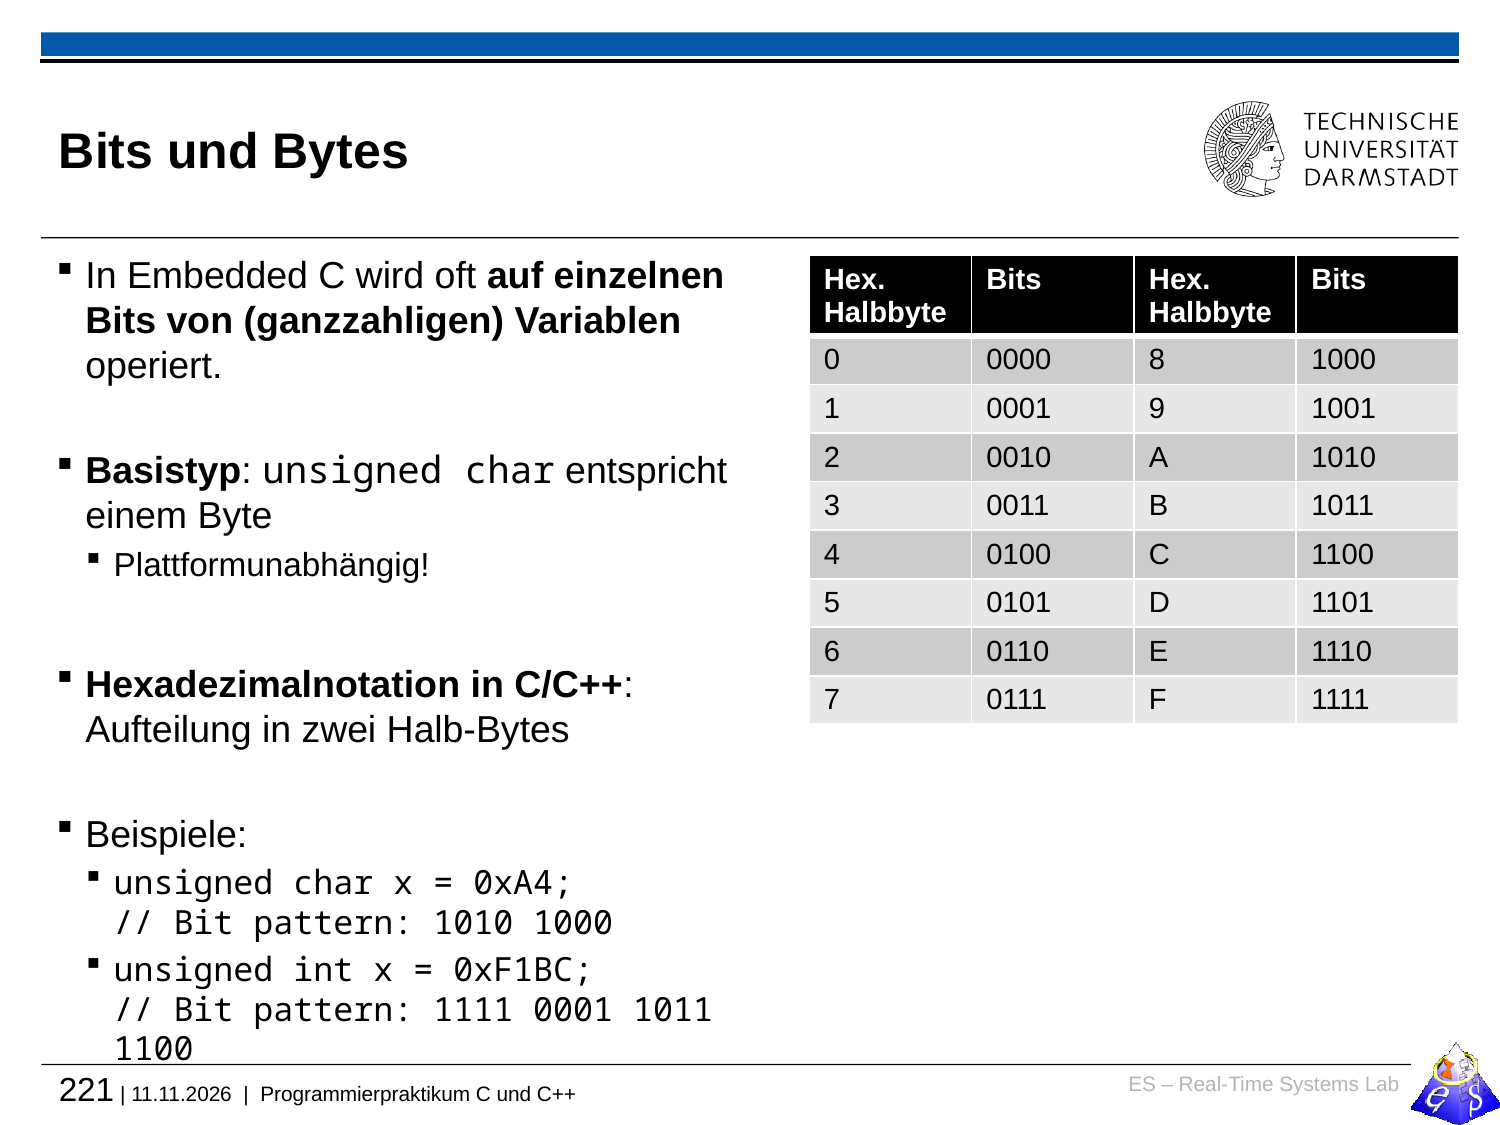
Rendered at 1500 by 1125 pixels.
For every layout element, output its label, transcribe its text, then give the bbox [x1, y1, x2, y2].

table_cell 4 [810, 531, 971, 578]
table_cell A [1135, 434, 1295, 481]
table_cell 0000 [972, 339, 1133, 384]
table_cell 1101 [1297, 580, 1458, 626]
table_cell 1011 [1297, 482, 1458, 529]
table_cell 1 [810, 385, 971, 432]
table_cell 7 [810, 677, 971, 723]
table_cell 2 [810, 434, 971, 481]
table_cell C [1135, 531, 1295, 578]
table_header Hex. Halbbyte [1135, 256, 1295, 333]
table_cell 3 [810, 482, 971, 529]
table_cell 9 [1135, 385, 1295, 432]
table_cell D [1135, 580, 1295, 626]
table_cell 1010 [1297, 434, 1458, 481]
table_cell 1100 [1297, 531, 1458, 578]
table_header Hex. Halbbyte [810, 256, 971, 333]
table_header Bits [1297, 256, 1458, 333]
table_cell 0100 [972, 531, 1133, 578]
table_cell 8 [1135, 339, 1295, 384]
table_cell 0 [810, 339, 971, 384]
table_cell 5 [810, 580, 971, 626]
picture [1411, 1041, 1500, 1125]
table_cell 0101 [972, 580, 1133, 626]
list In Embedded C wird oft auf einzelnen Bits von (ganzzahligen) Variablen operiert. Basistyp: unsigned char entspricht einem Byte Plattformunabhängig! Hexadezimalnotation in C/C++: Aufteilung in zwei Halb-Bytes Beispiele: unsigned char x = 0xA4; // Bit pattern: 1010 1000 unsigned int x = 0xF1BC; // Bit pattern: 1111 0001 1011 1100 [41, 243, 821, 1059]
table_cell 0011 [972, 482, 1133, 529]
table_cell B [1135, 482, 1295, 529]
table_cell 1110 [1297, 628, 1458, 675]
table_cell 0001 [972, 385, 1133, 432]
table_cell F [1135, 677, 1295, 723]
table_cell 1111 [1297, 677, 1458, 723]
table_cell 0111 [972, 677, 1133, 723]
table_cell 0010 [972, 434, 1133, 481]
table_cell E [1135, 628, 1295, 675]
table_cell 0110 [972, 628, 1133, 675]
title Bits und Bytes [58, 80, 1187, 218]
table_header Bits [972, 256, 1133, 333]
picture [1187, 84, 1483, 214]
table_cell 1000 [1297, 339, 1458, 384]
table_cell 6 [810, 628, 971, 675]
table_cell 1001 [1297, 385, 1458, 432]
